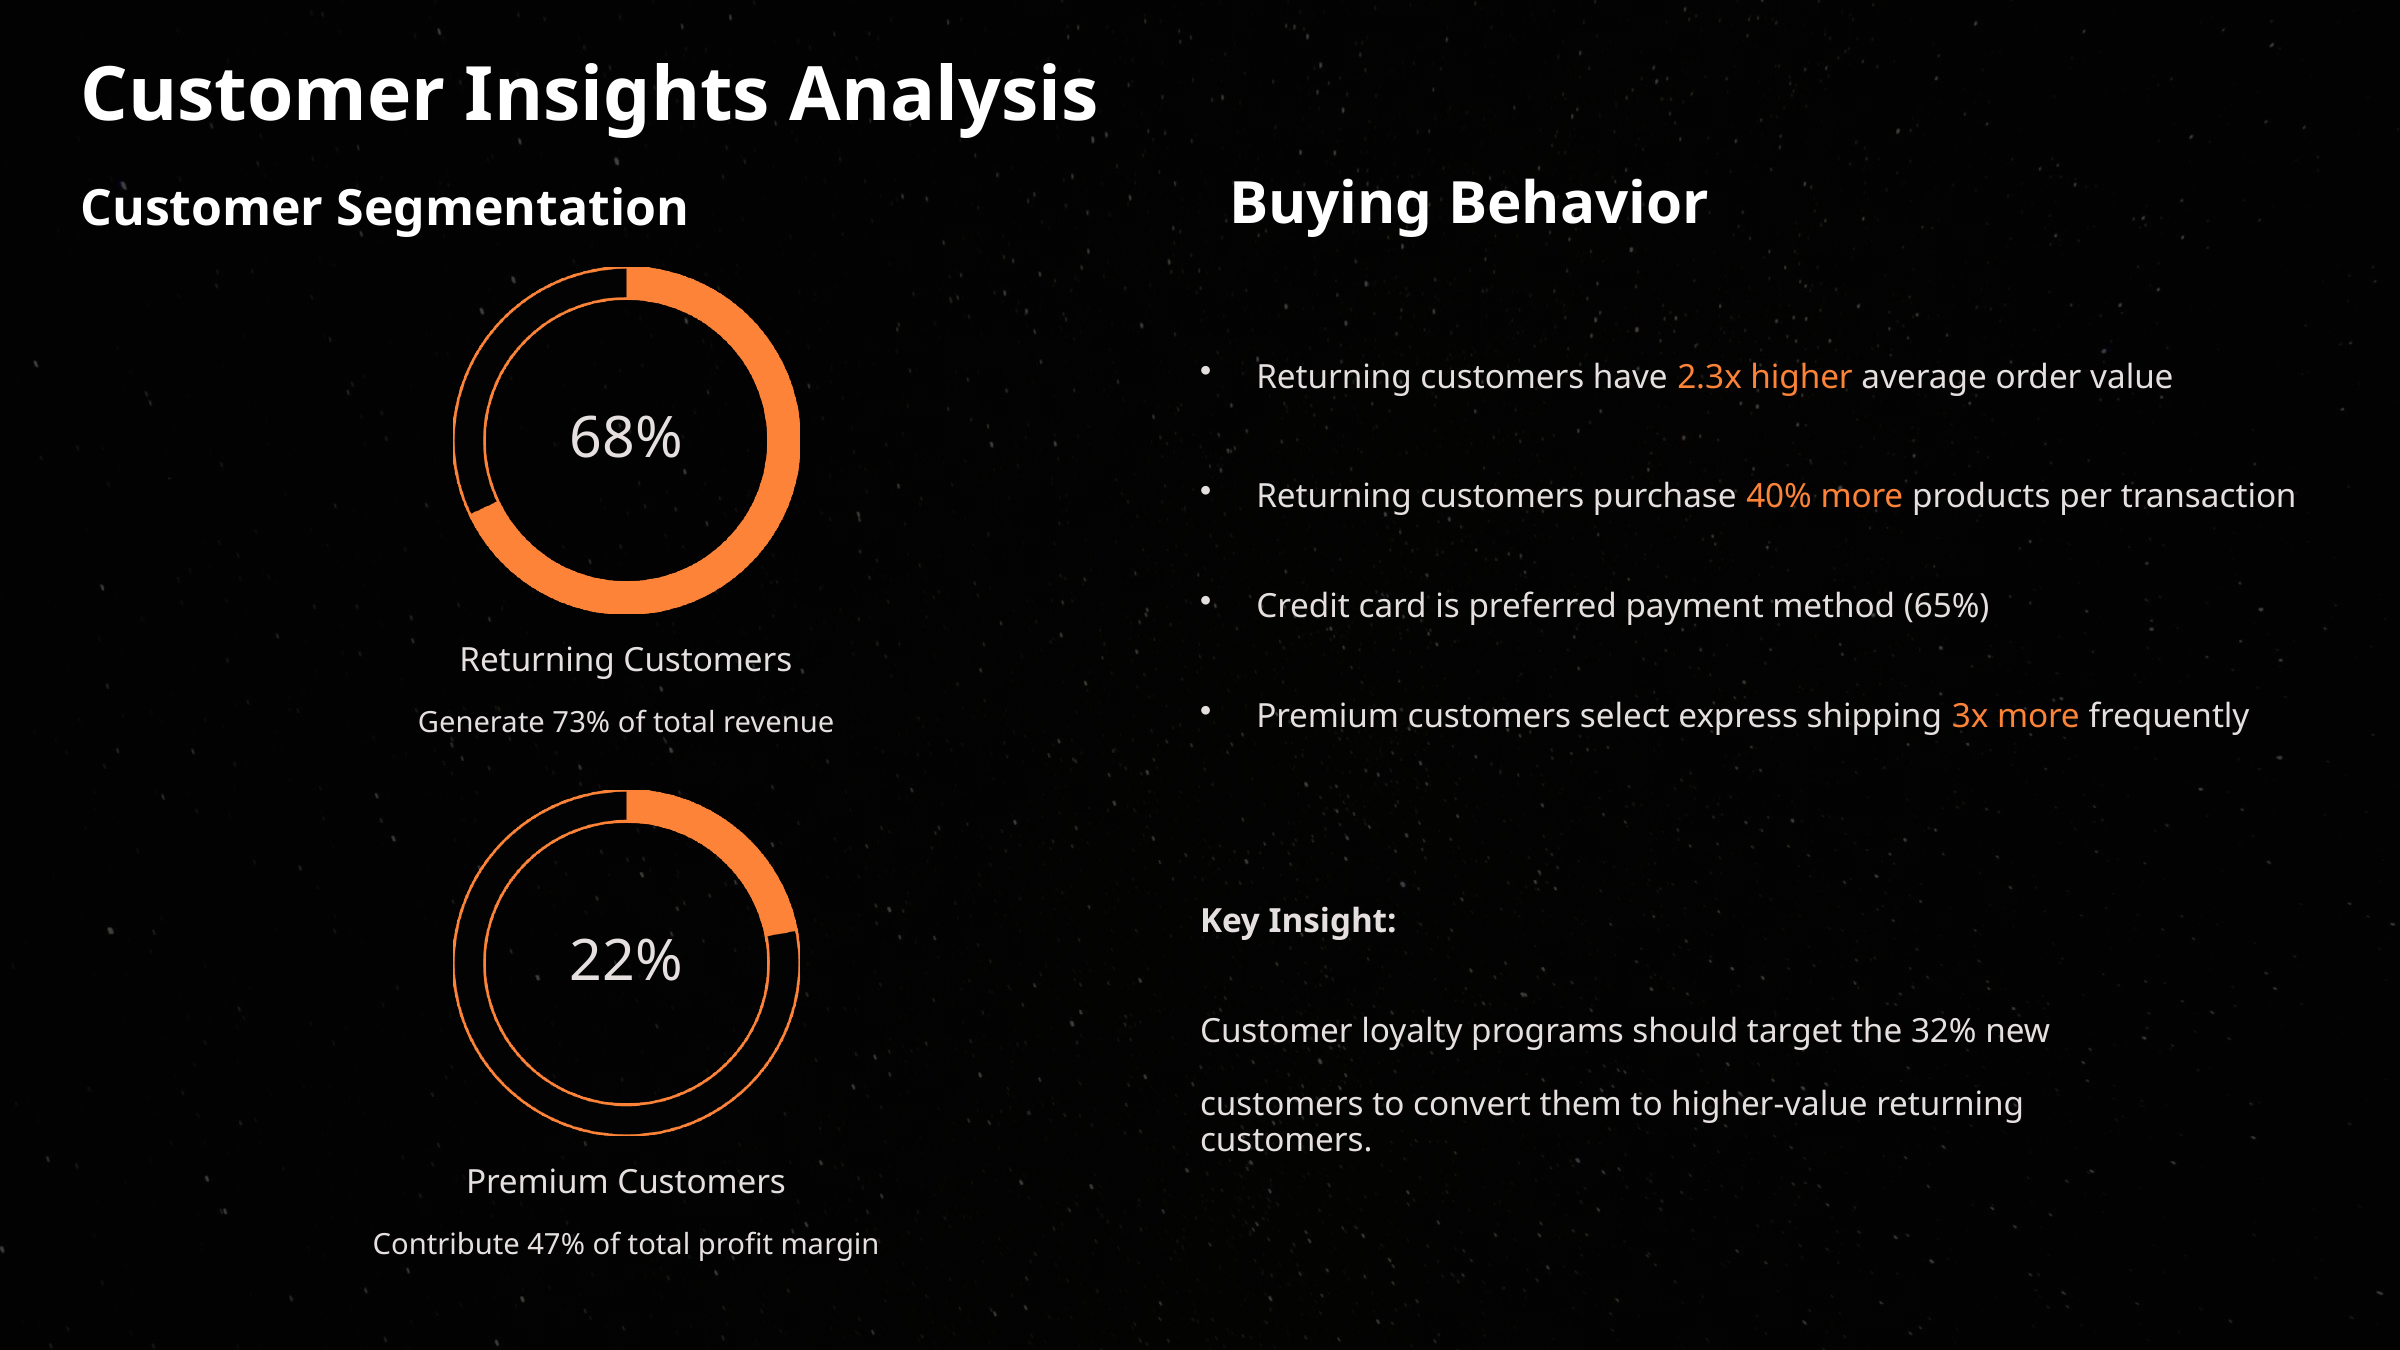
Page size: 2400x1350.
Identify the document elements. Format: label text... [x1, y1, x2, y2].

text_box Customer Insights Analysis [80, 63, 806, 136]
text_box Customer Segmentation [80, 192, 468, 237]
picture [0, 0, 2400, 1350]
text_box Returning customers purchase 40% more products per transaction [1199, 478, 2292, 515]
text_box Returning customers have 2.3x higher average order value [1199, 358, 2292, 396]
text_box Buying Behavior [1229, 192, 1575, 237]
text_box Generate 73% of total revenue [80, 701, 1172, 739]
text_box Returning Customers [482, 642, 771, 679]
text_box Premium Customers [482, 1164, 771, 1201]
text_box Key Insight: Customer loyalty programs should target the 32% new customers to convert them to higher-value returning customers. [1199, 903, 2152, 1180]
text_box Premium customers select express shipping 3x more frequently [1199, 697, 2292, 735]
text_box Credit card is preferred payment method (65%) [1199, 587, 2292, 625]
text_box Contribute 47% of total profit margin [80, 1223, 1172, 1261]
